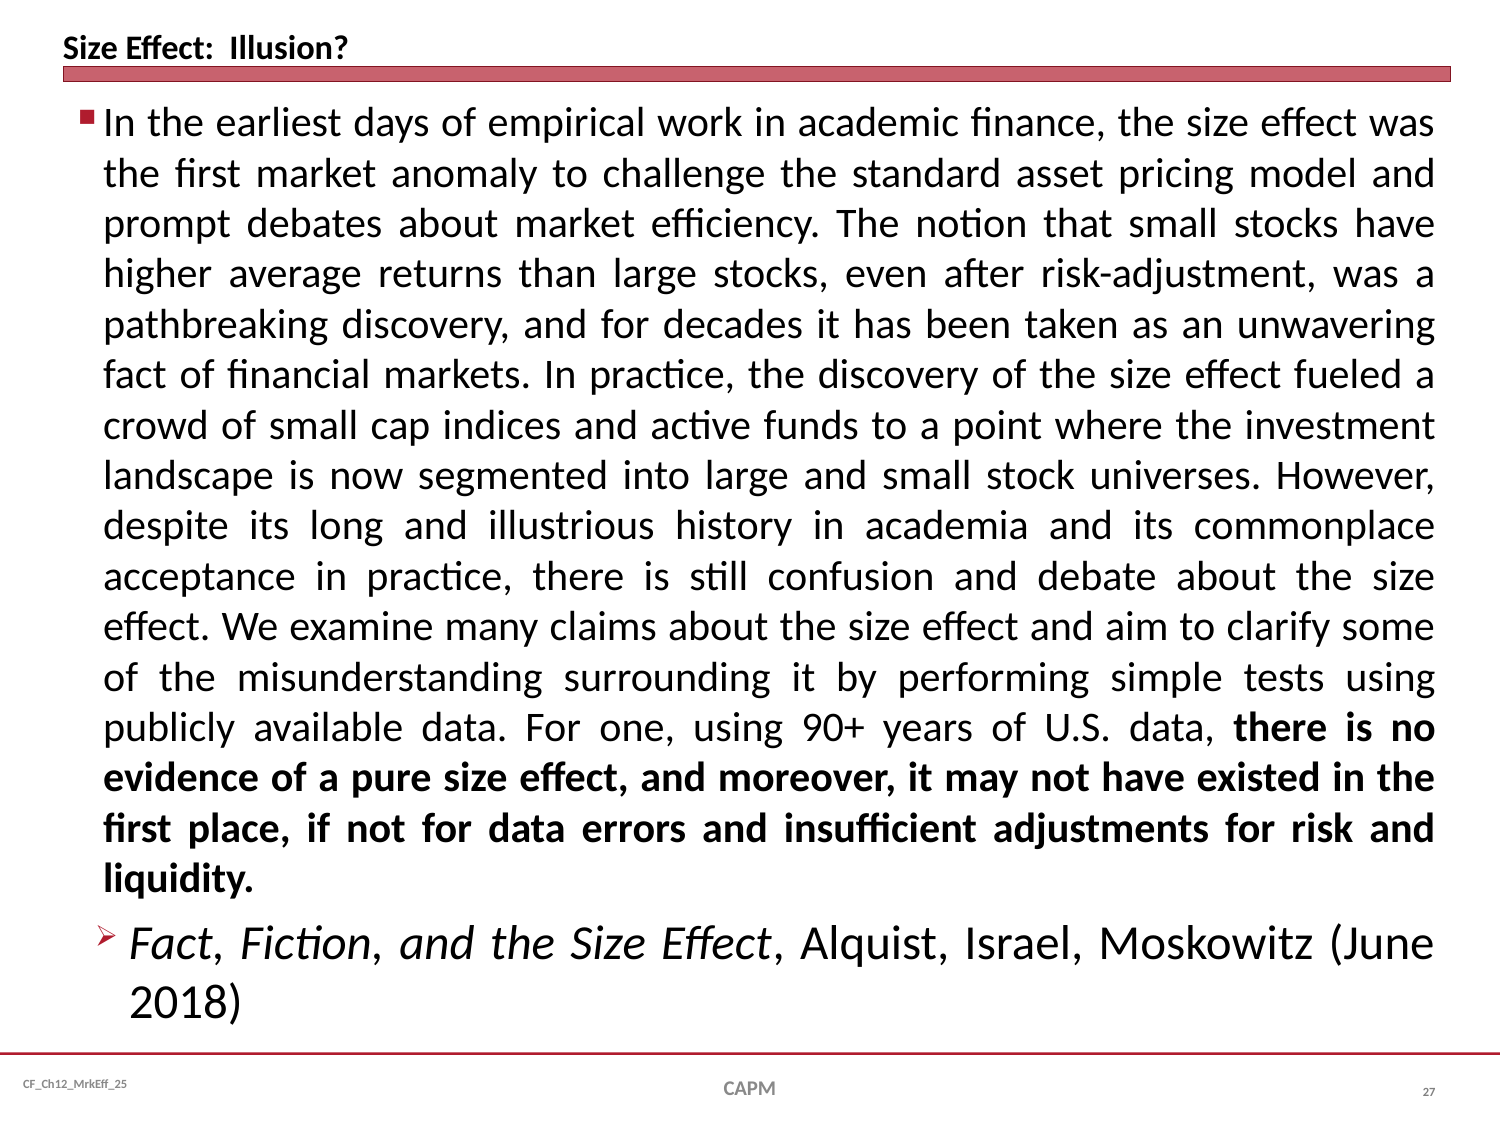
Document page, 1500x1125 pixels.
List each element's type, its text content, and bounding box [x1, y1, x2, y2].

slide_number 27 [1375, 1061, 1451, 1122]
list In the earliest days of empirical work in academic finance, the size effect was the first market anomaly to challenge the standard asset pricing model and prompt debates about market efficiency. The notion that small stocks have higher average returns than large stocks, even after risk-adjustment, was a pathbreaking discovery, and for decades it has been taken as an unwavering fact of financial markets. In practice, the discovery of the size effect fueled a crowd of small cap indices and active funds to a point where the investment landscape is now segmented into large and small stock universes. However, despite its long and illustrious history in academia and its commonplace acceptance in practice, there is still confusion and debate about the size effect. We examine many claims about the size effect and aim to clarify some of the misunderstanding surrounding it by performing simple tests using publicly available data. For one, using 90+ years of U.S. data, there is no evidence of a pure size effect, and moreover, it may not have existed in the first place, if not for data errors and insufficient adjustments for risk and liquidity. Fact, Fiction, and the Size Effect, Alquist, Israel, Moskowitz (June 2018) [63, 87, 1451, 1041]
footer CAPM [512, 1056, 988, 1117]
title Size Effect: Illusion? [62, 6, 1451, 67]
